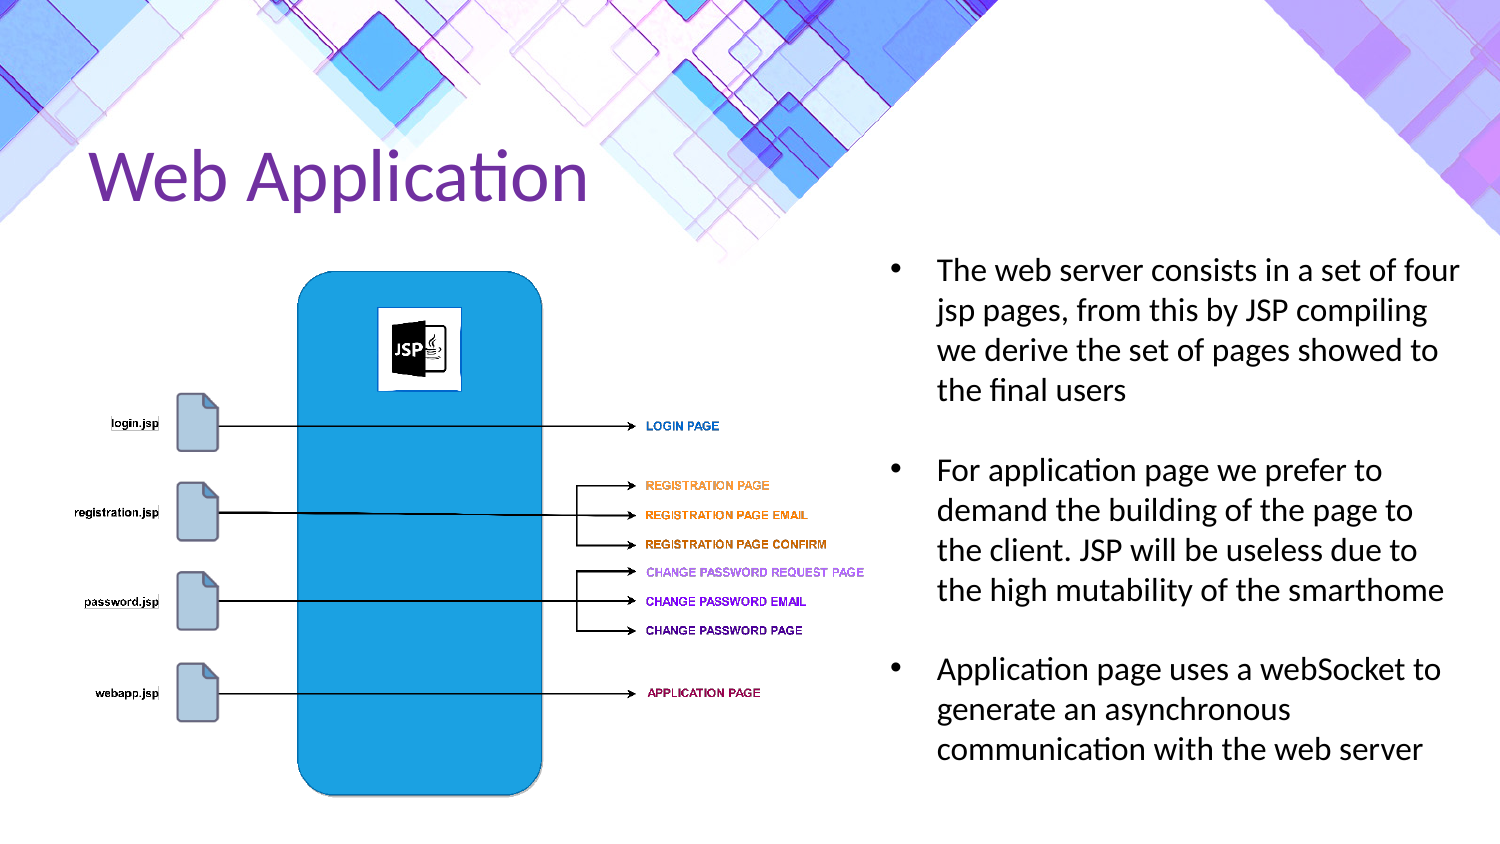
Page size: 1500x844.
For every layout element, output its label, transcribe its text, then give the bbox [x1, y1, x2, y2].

picture [0, 0, 1500, 844]
text_box The web server consists in a set of four jsp pages, from this by JSP compiling we derive the set of pages showed to the final users For application page we prefer to demand the building of the page to the client. JSP will be useless due to the high mutability of the smarthome Application page uses a webSocket to generate an asynchronous communication with the web server [875, 241, 1477, 775]
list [73, 271, 870, 798]
title Web Application [73, 96, 1427, 247]
